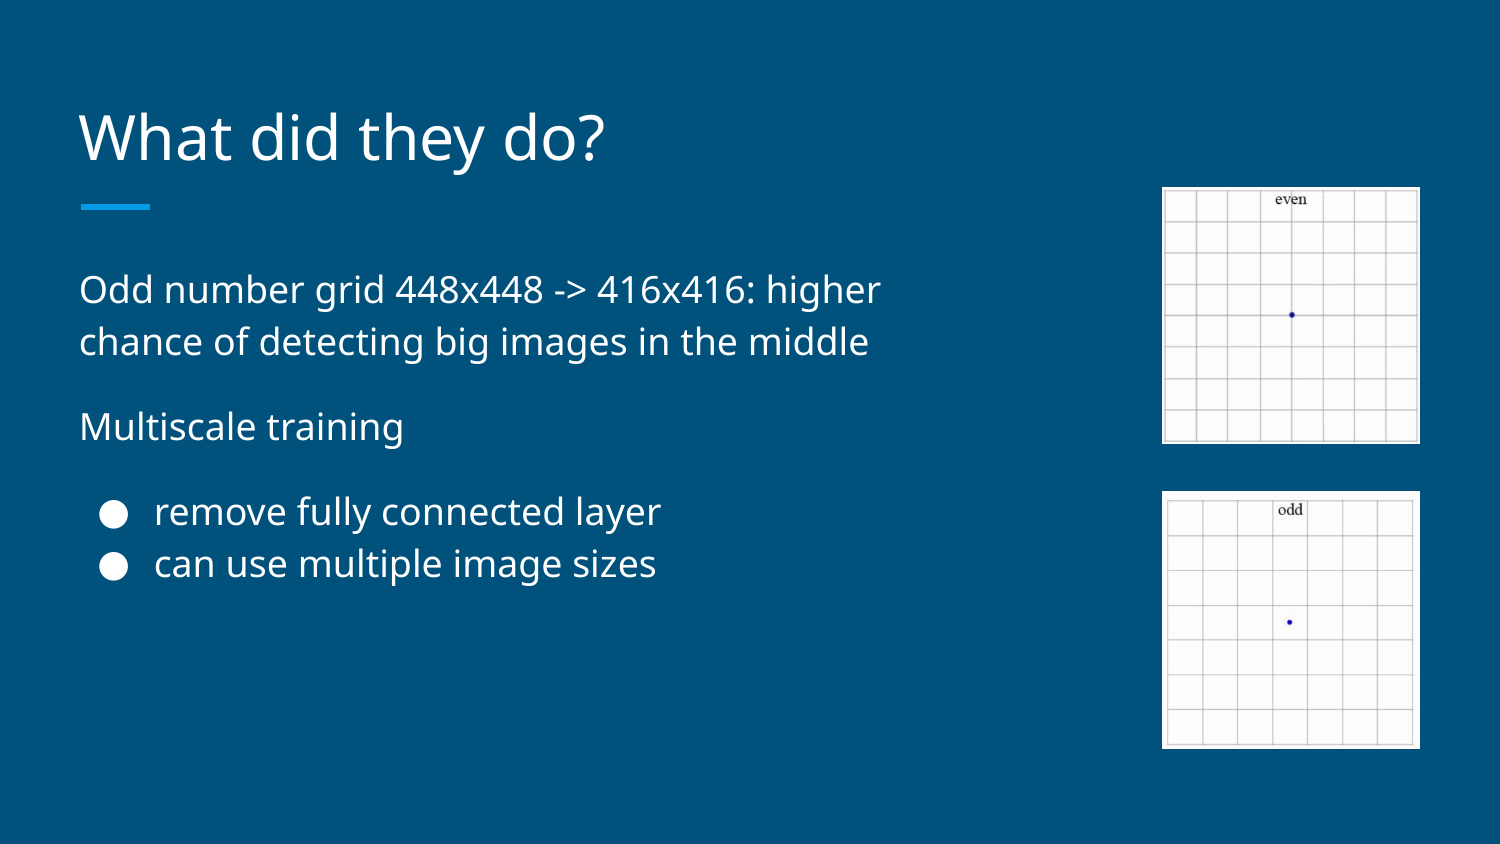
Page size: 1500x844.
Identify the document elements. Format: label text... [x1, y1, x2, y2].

list Odd number grid 448x448 -> 416x416: higher chance of detecting big images in the middle Multiscale training remove fully connected layer can use multiple image sizes [63, 244, 913, 750]
picture [1163, 492, 1419, 748]
picture [1163, 188, 1419, 443]
title What did they do? [63, 75, 1437, 188]
